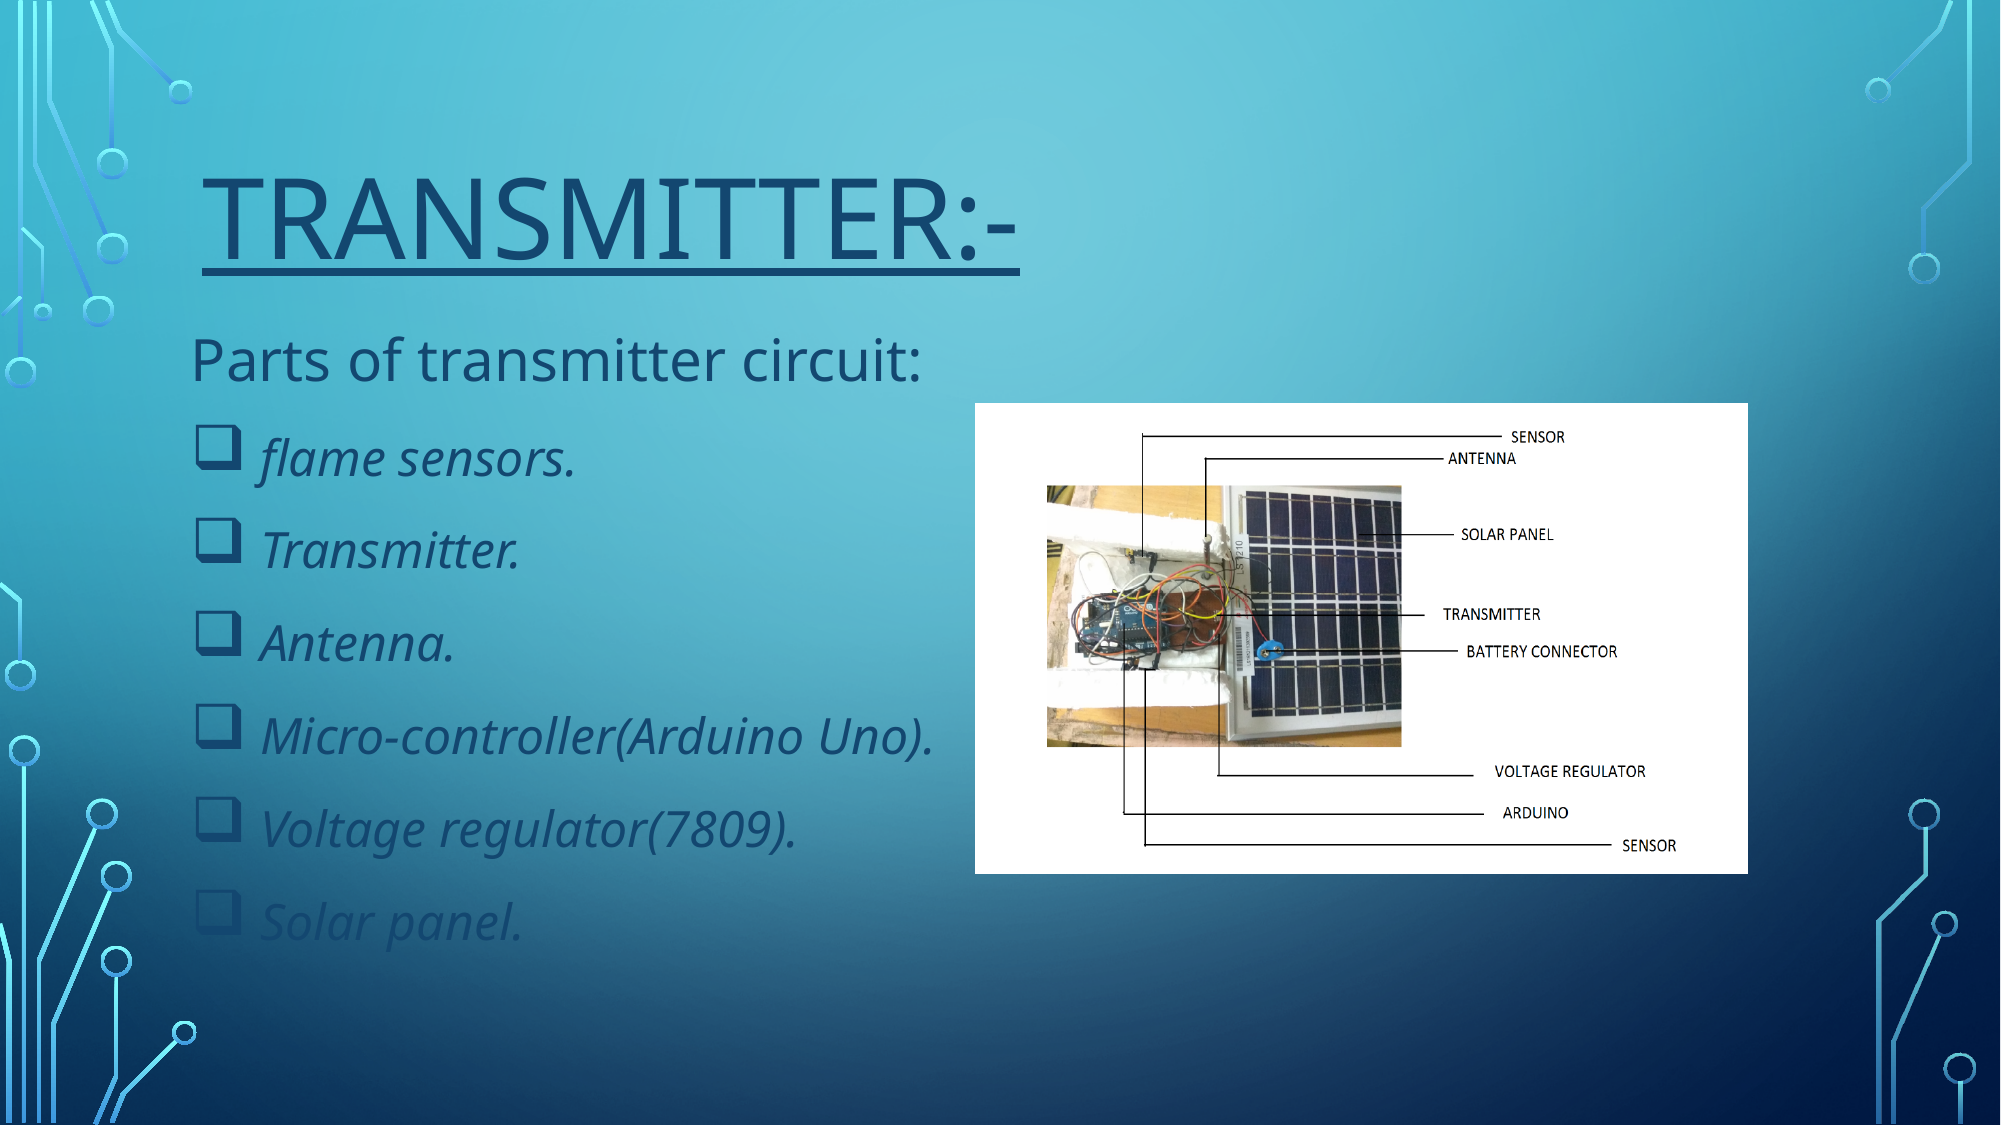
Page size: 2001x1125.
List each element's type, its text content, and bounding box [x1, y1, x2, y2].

title Transmitter:- [187, 101, 1813, 344]
list Parts of transmitter circuit: flame sensors. Transmitter. Antenna. Micro-controller(Arduino Uno). Voltage regulator(7809). Solar panel. [175, 301, 1801, 998]
picture [974, 403, 1748, 875]
